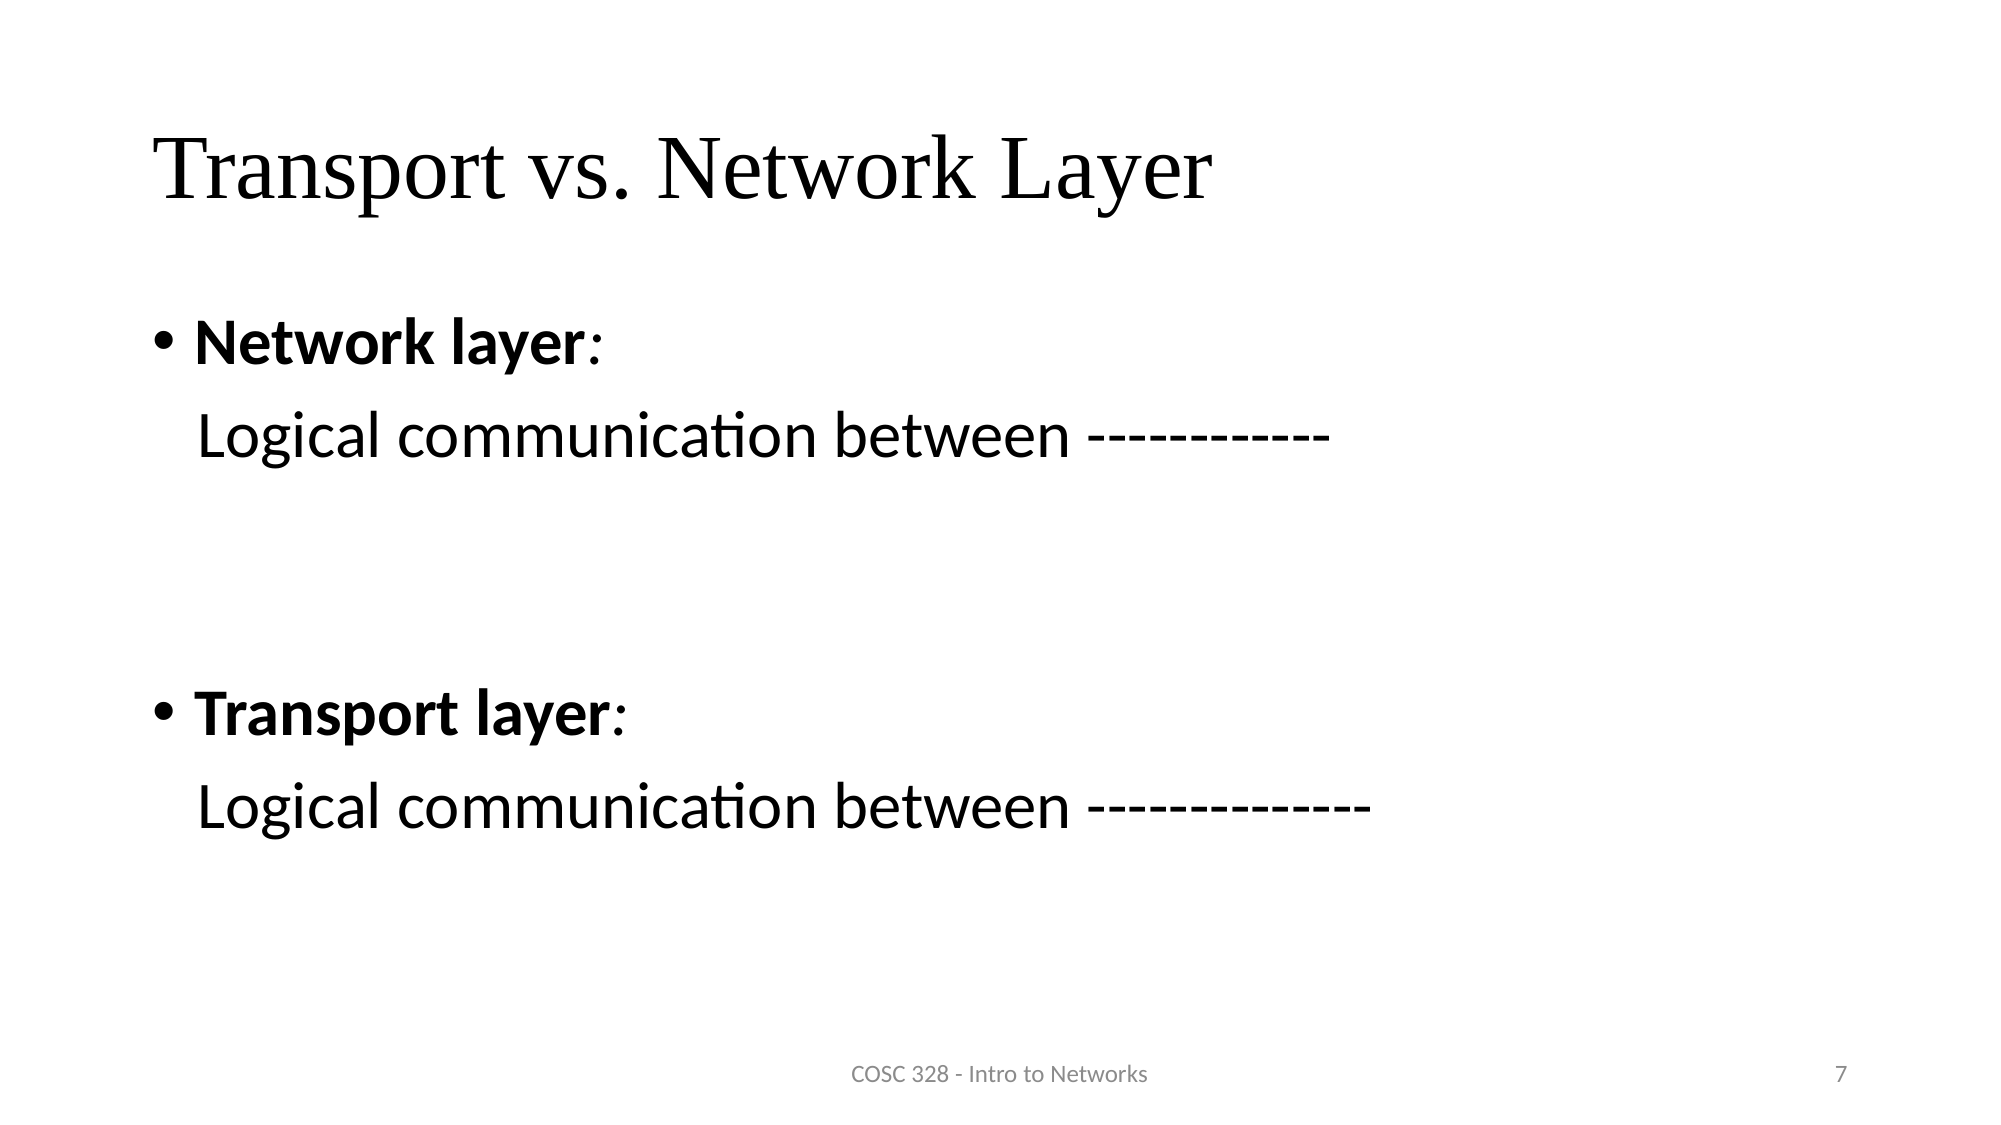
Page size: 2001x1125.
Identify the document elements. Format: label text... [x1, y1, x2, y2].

title Transport vs. Network Layer [137, 67, 1863, 271]
slide_number 7 [1412, 1042, 1863, 1103]
footer COSC 328 - Intro to Networks [662, 1042, 1338, 1103]
list Network layer: Logical communication between ------------ Transport layer: Logical communication between -------------- [137, 299, 1863, 953]
